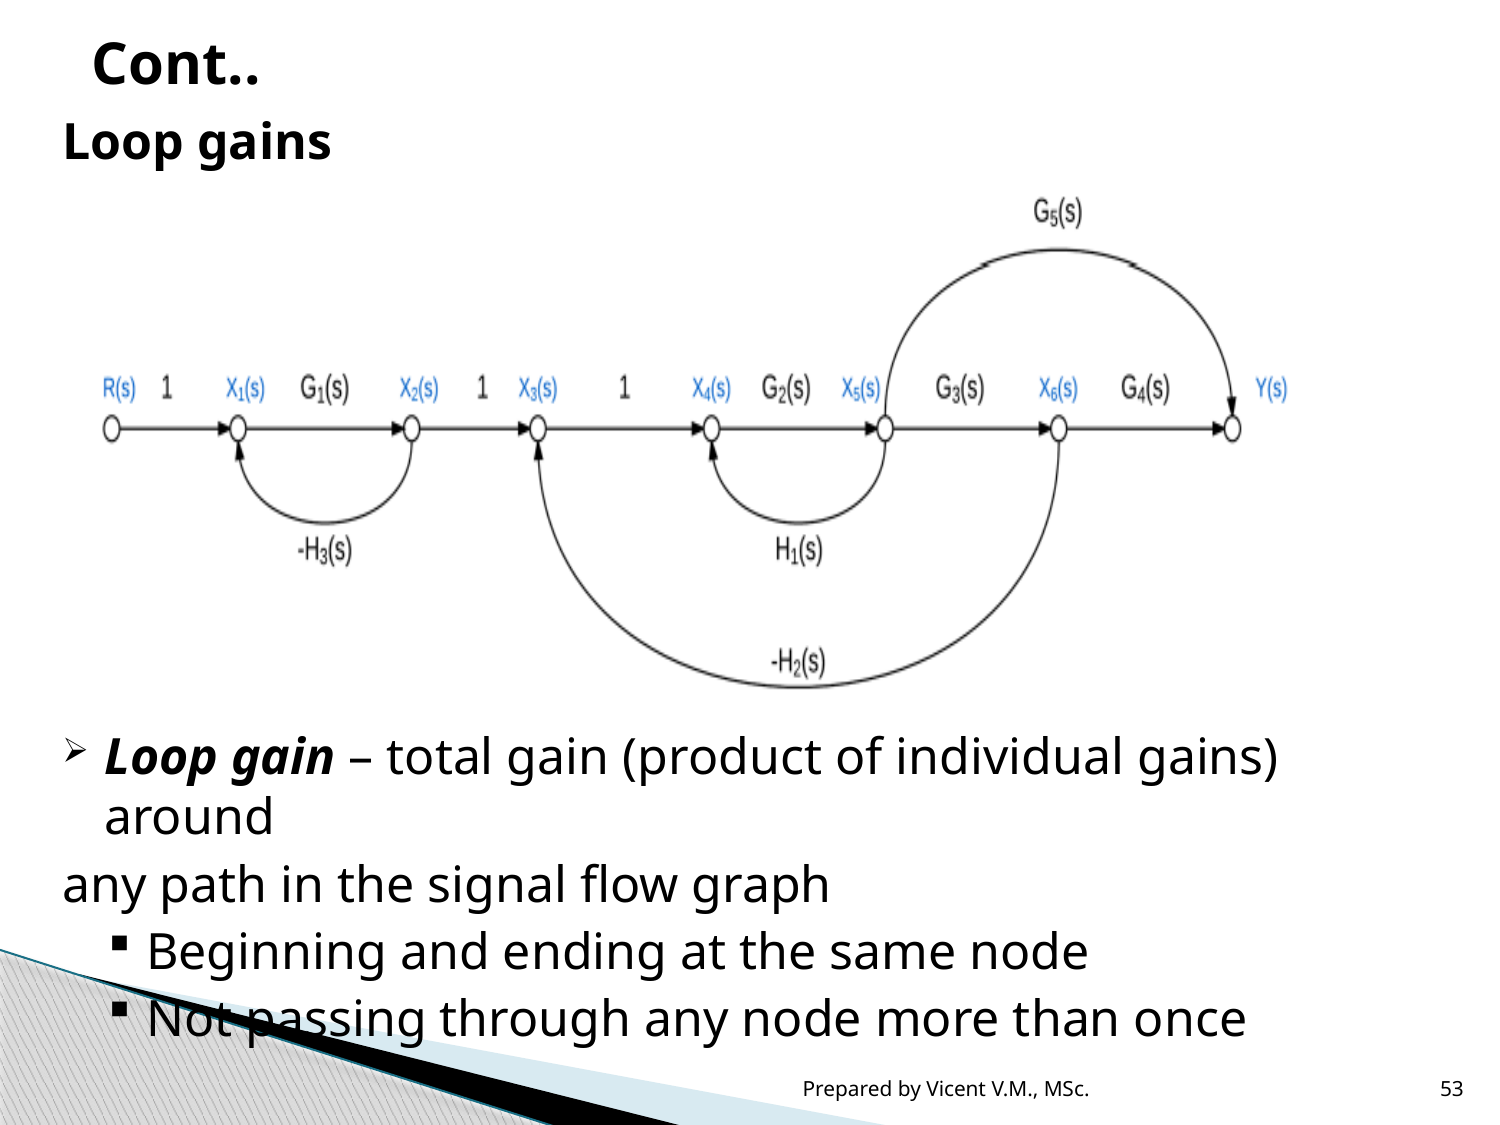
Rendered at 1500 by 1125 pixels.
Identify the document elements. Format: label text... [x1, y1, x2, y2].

list Loop gains Loop gain – total gain (product of individual gains) around any path in the signal flow graph Beginning and ending at the same node Not passing through any node more than once [29, 101, 1477, 1059]
title Cont.. [76, 19, 1427, 104]
footer Prepared by Vicent V.M., MSc. [718, 1051, 1105, 1112]
slide_number 53 [1418, 1051, 1479, 1112]
picture [75, 193, 1477, 693]
